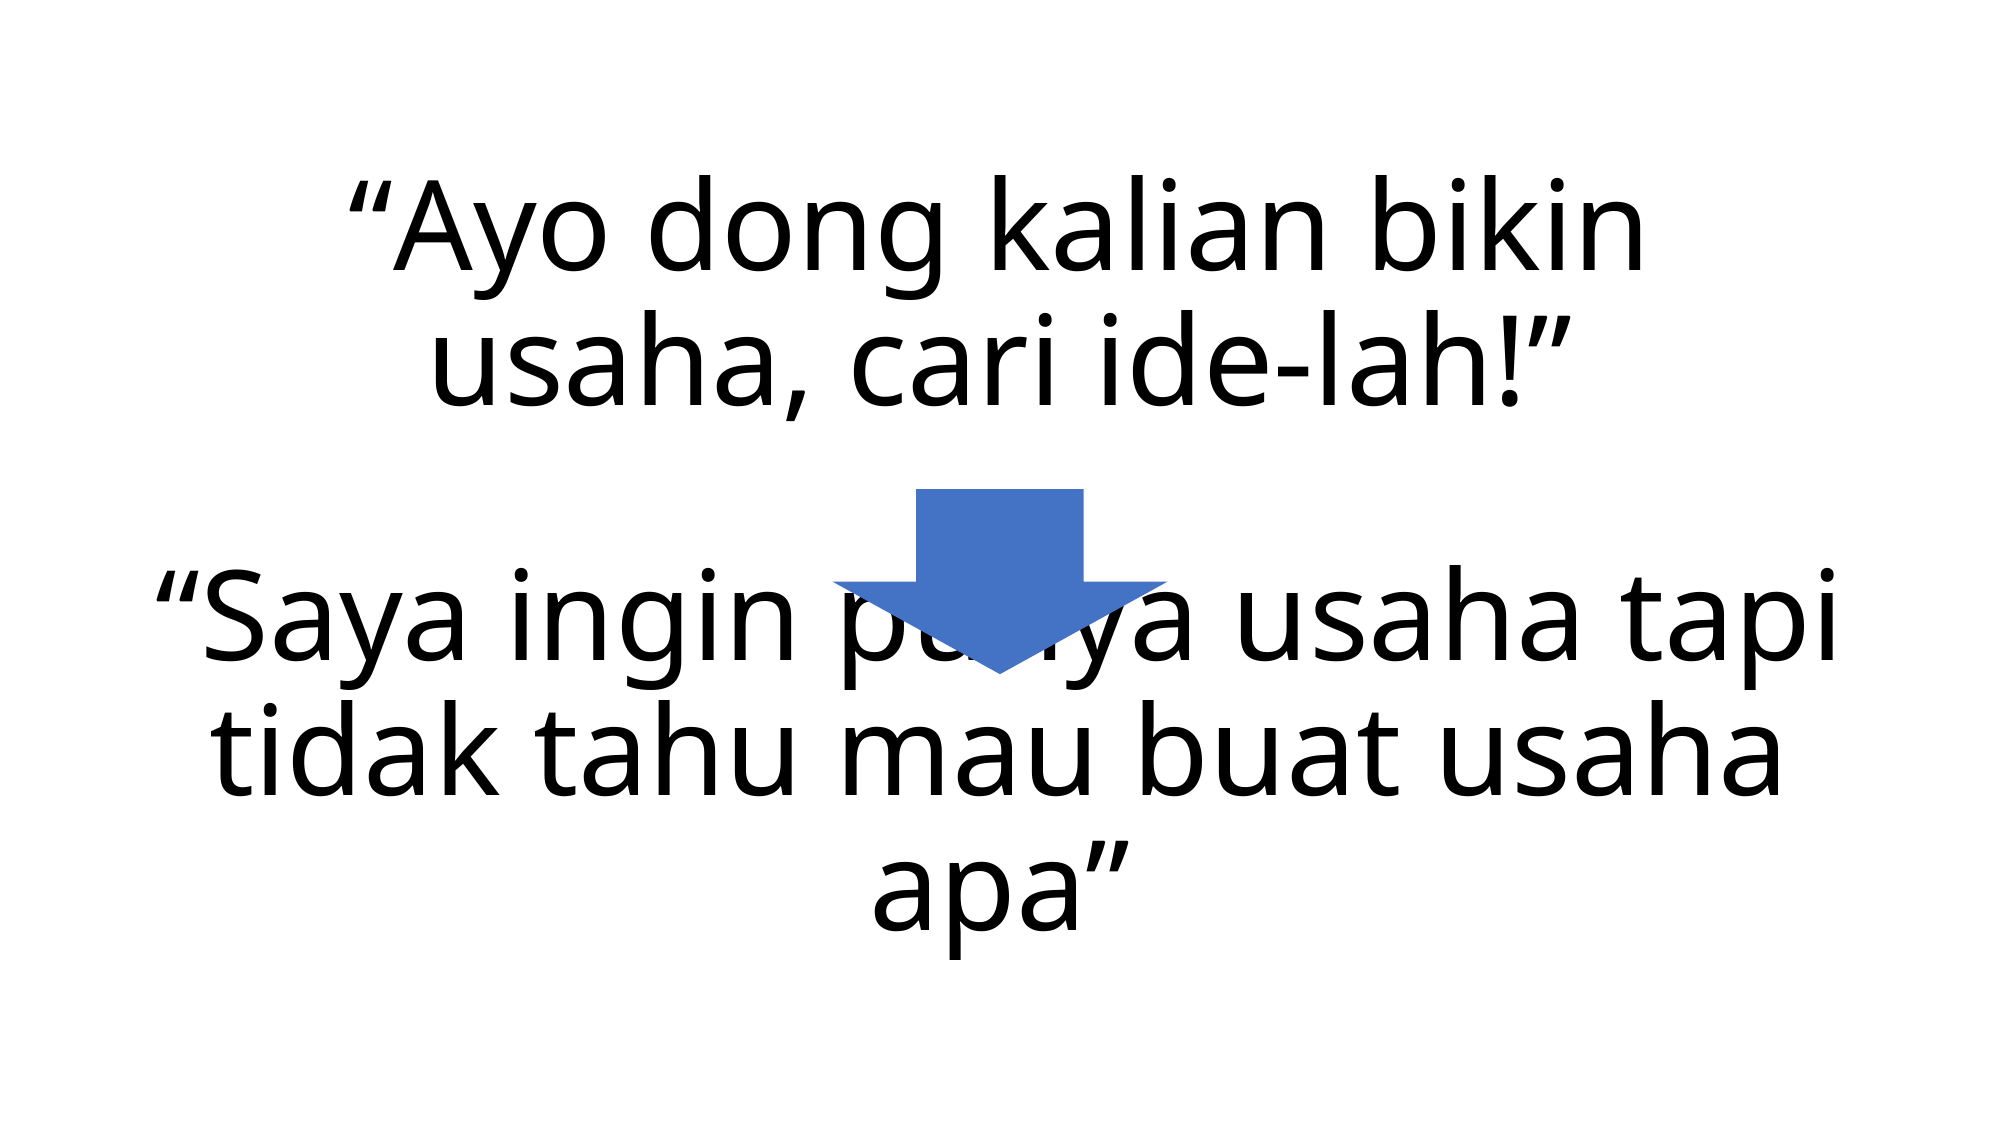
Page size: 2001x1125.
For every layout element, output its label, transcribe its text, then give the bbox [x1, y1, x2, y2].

title “Saya ingin punya usaha tapi tidak tahu mau buat usaha apa” [137, 587, 1863, 965]
text_box “Ayo dong kalian bikin usaha, cari ide-lah!” [137, 62, 1863, 440]
text_box [832, 488, 1169, 676]
